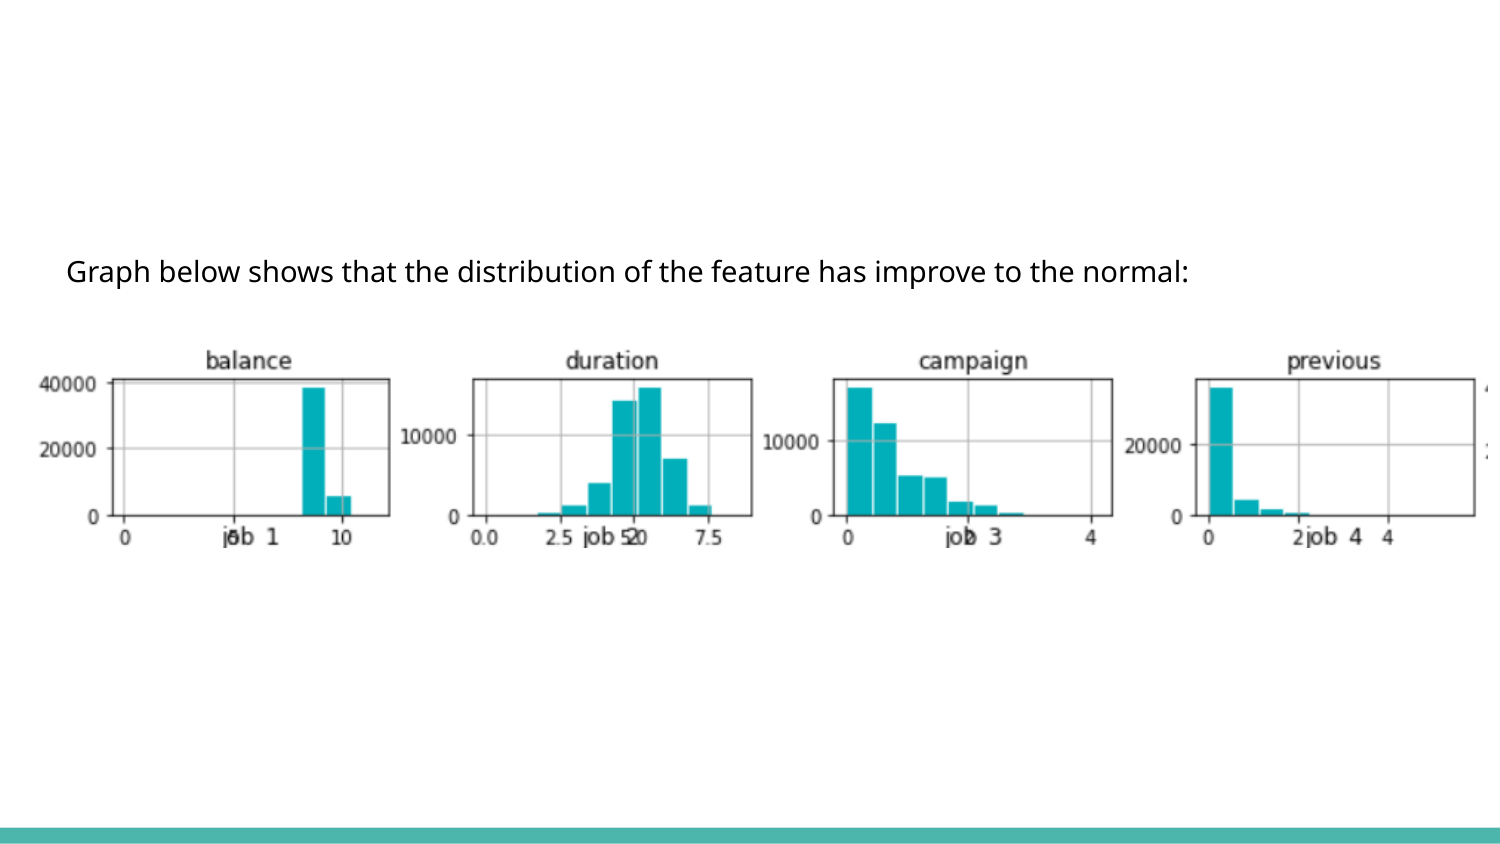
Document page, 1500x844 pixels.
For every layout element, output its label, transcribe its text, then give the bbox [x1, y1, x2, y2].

picture [37, 336, 1488, 549]
text_box Graph below shows that the distribution of the feature has improve to the normal: [51, 238, 1255, 304]
